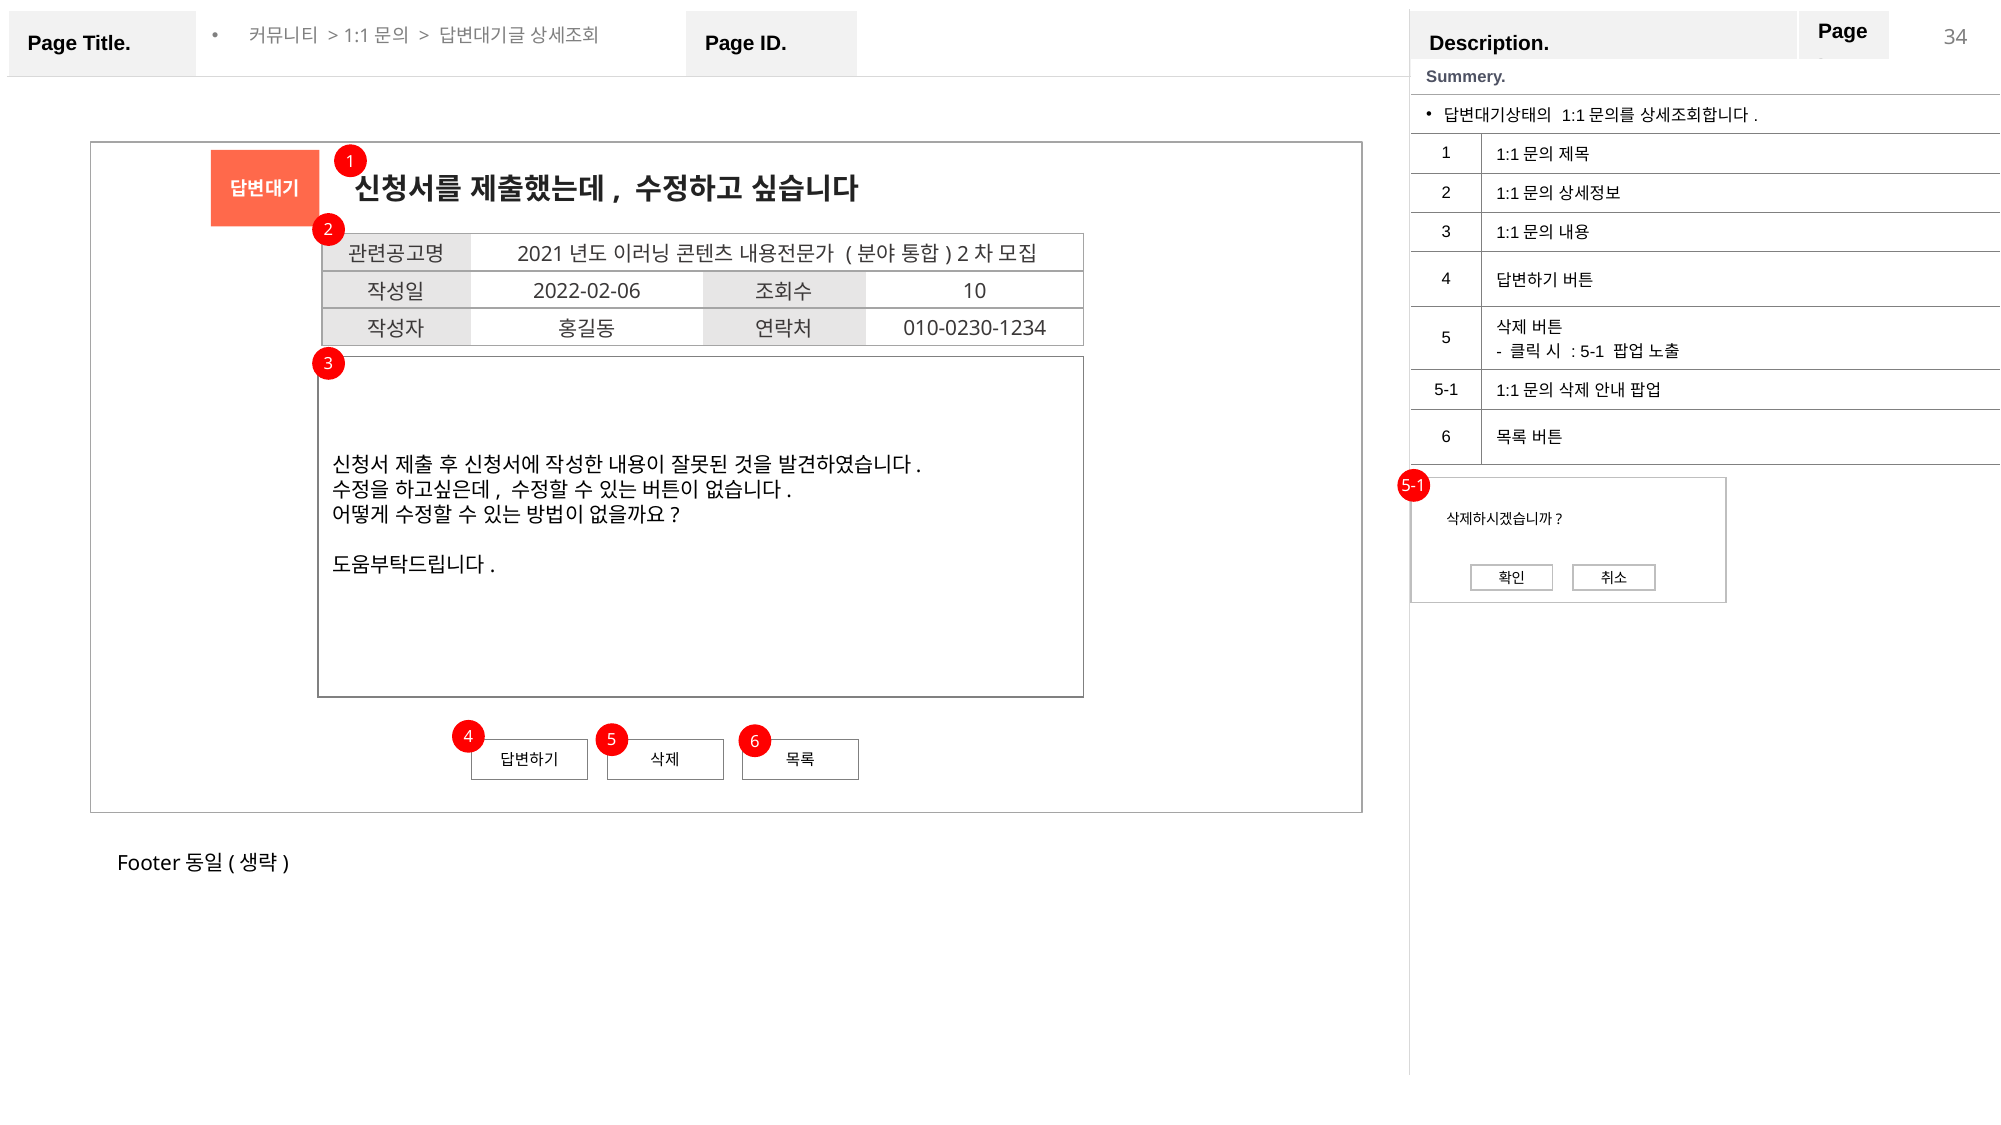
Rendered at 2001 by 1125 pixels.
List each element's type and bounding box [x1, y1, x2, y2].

text_box [102, 842, 418, 882]
table_cell [1411, 410, 1481, 464]
table_cell [1411, 174, 1481, 212]
table_cell [1482, 174, 2000, 212]
table_cell [1411, 252, 1481, 306]
table_cell [1482, 410, 2000, 464]
table_cell [1411, 134, 1481, 173]
table_cell [1482, 134, 2000, 173]
table_cell [1411, 213, 1481, 251]
table_cell [1482, 252, 2000, 306]
table_cell [323, 272, 1083, 307]
text_box [90, 140, 1363, 813]
table_cell [1411, 95, 2000, 133]
table_header [1411, 59, 2000, 94]
list [196, 18, 684, 55]
table_cell [1411, 370, 1481, 409]
table_cell [1411, 307, 1481, 369]
text_box [1397, 464, 1727, 603]
table_header [323, 234, 1083, 270]
table_cell [1482, 370, 2000, 409]
table_cell [323, 309, 1083, 345]
table_cell [1482, 213, 2000, 251]
table_cell [1482, 307, 2000, 369]
